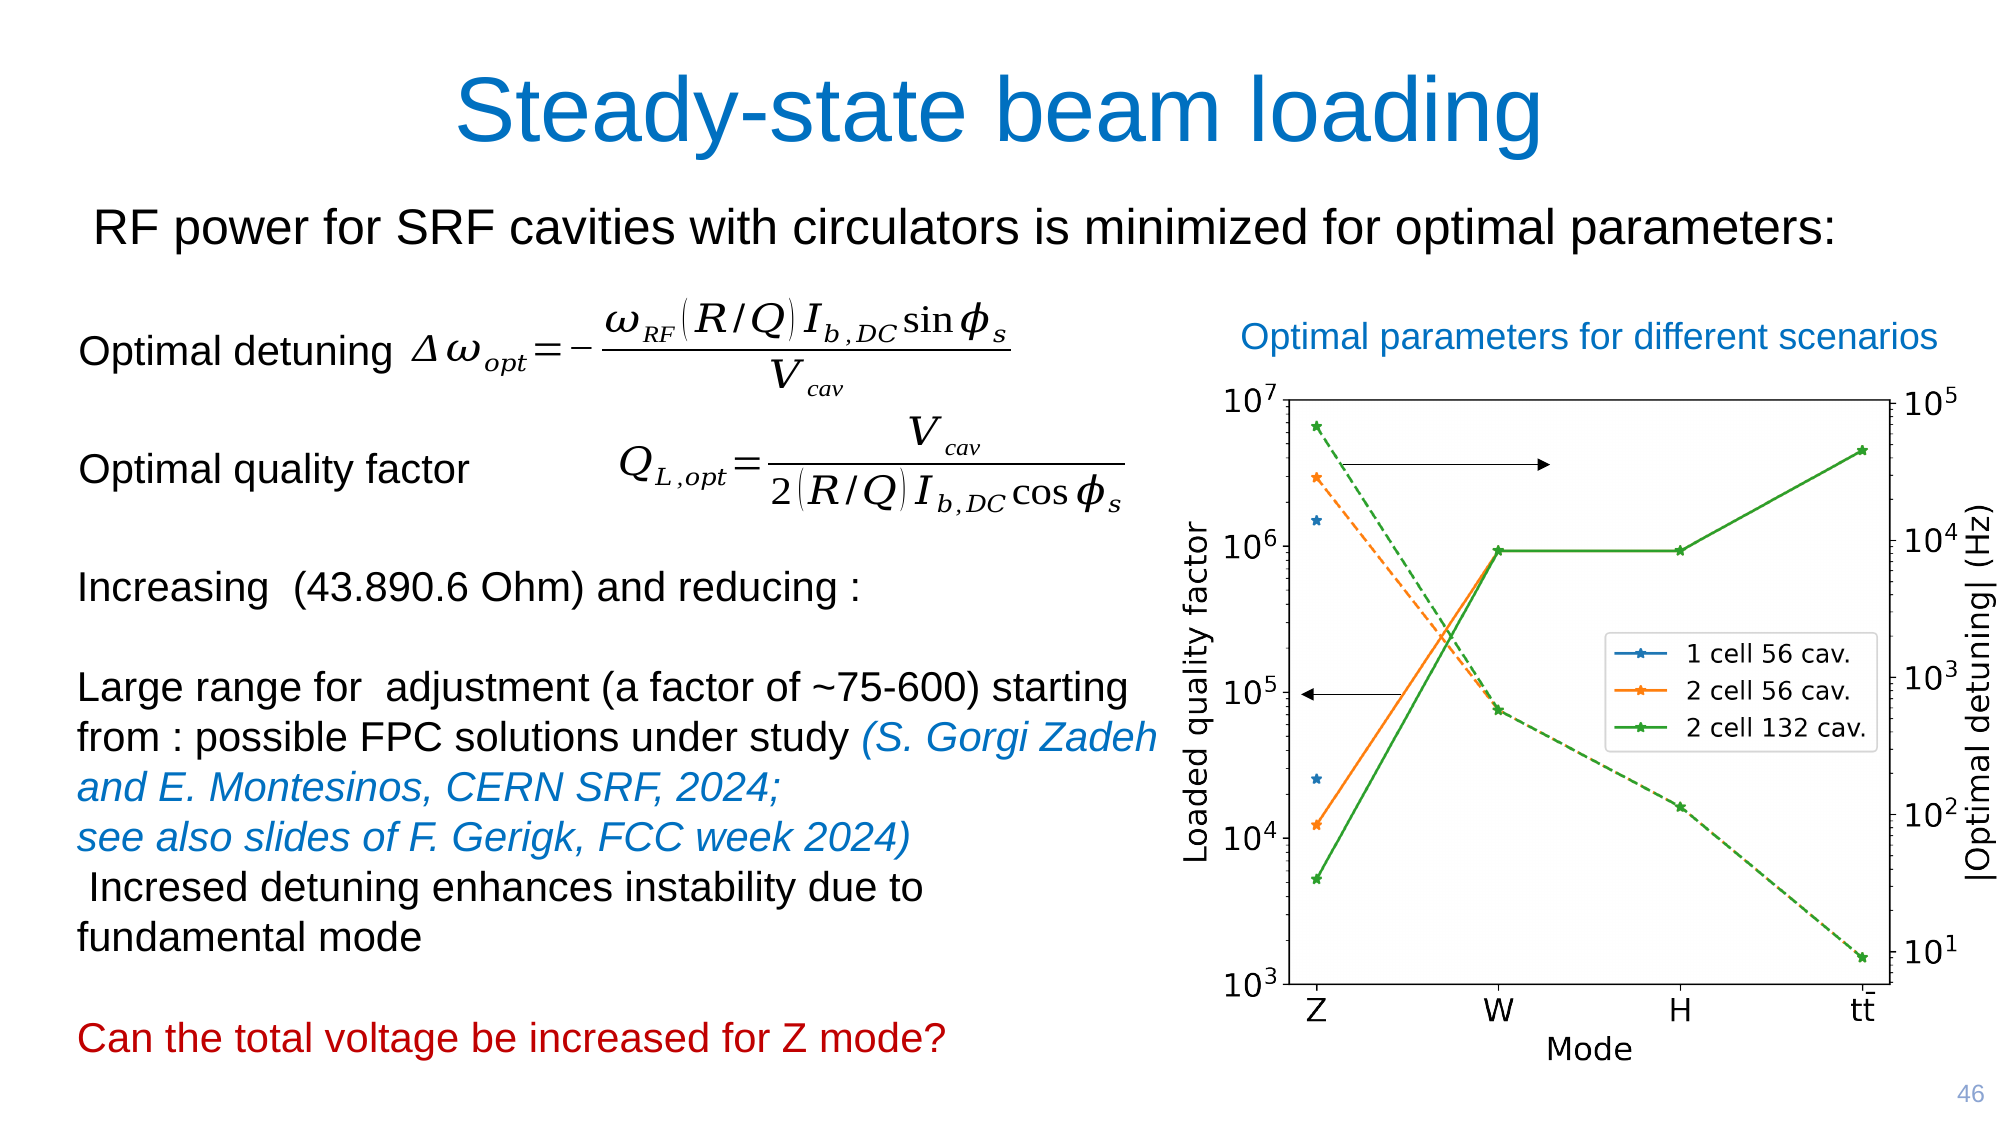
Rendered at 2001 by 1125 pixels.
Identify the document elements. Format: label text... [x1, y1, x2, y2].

slide_number 46 [1550, 1073, 2000, 1122]
title Steady-state beam loading [0, 3, 2000, 221]
text_box Optimal parameters for different scenarios [1198, 304, 1981, 365]
text_box Optimal detuning [63, 316, 409, 381]
text_box Optimal quality factor [63, 434, 486, 500]
picture [1176, 381, 2000, 1073]
text_box RF power for SRF cavities with circulators is minimized for optimal parameters: [78, 186, 1853, 262]
